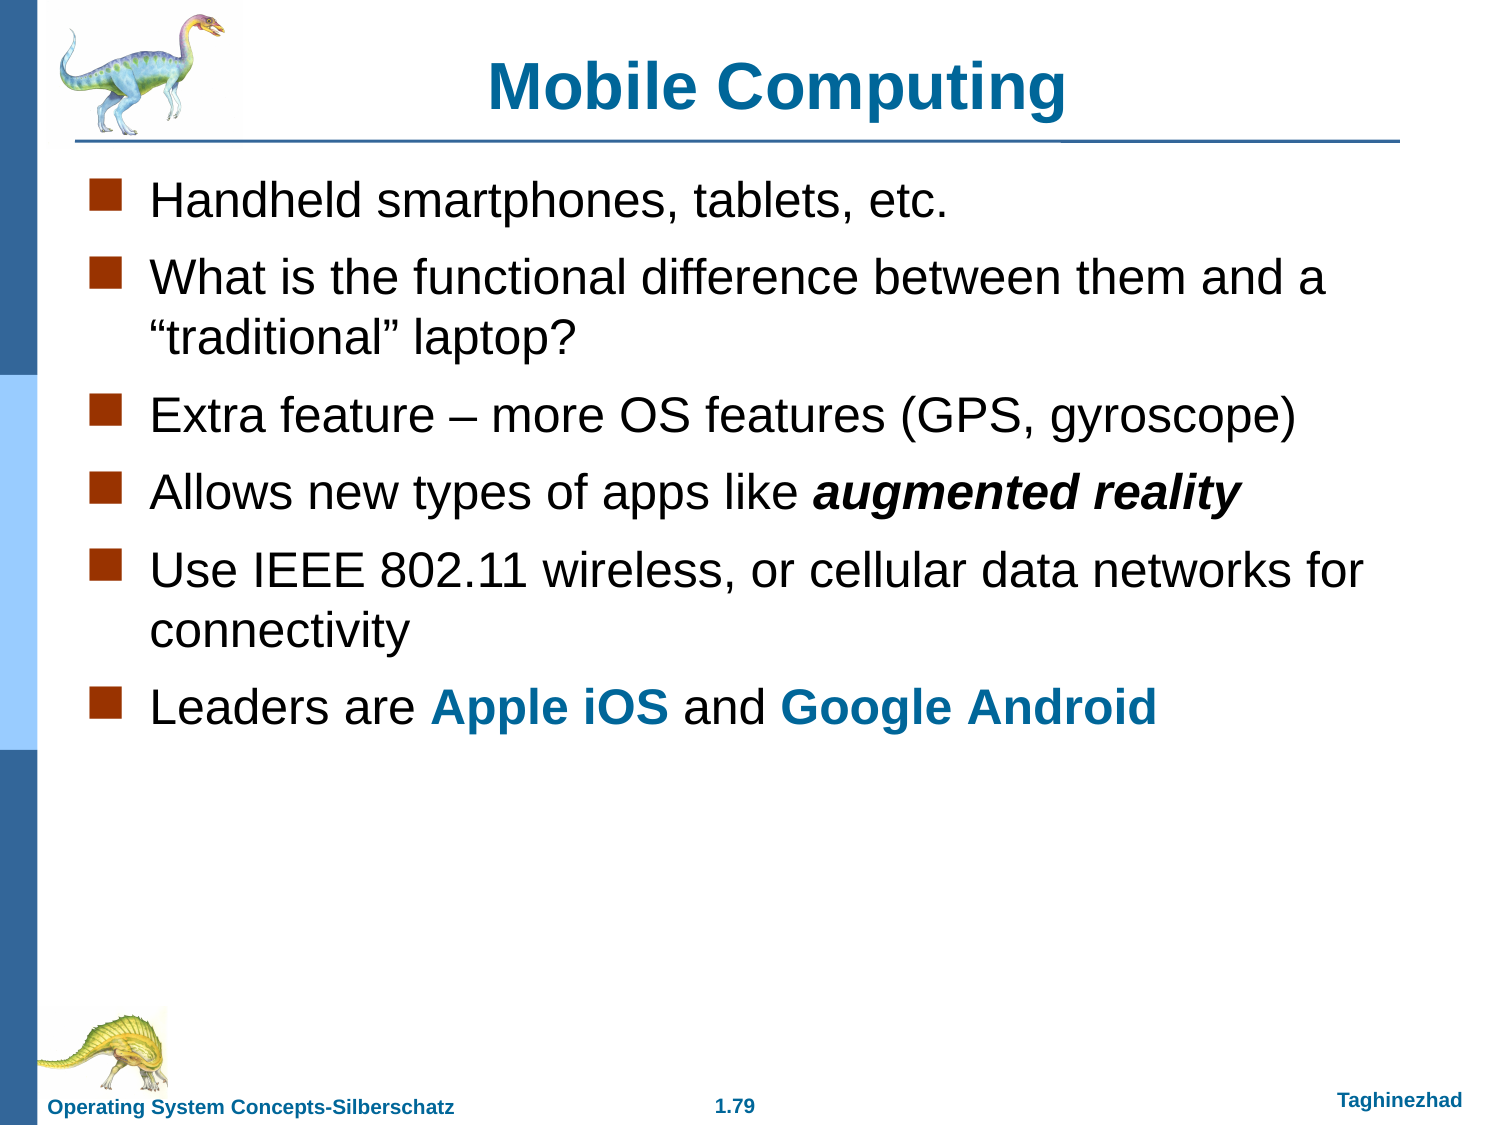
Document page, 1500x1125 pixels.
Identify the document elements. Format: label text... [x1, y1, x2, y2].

picture [46, 0, 243, 149]
title Mobile Computing [78, 35, 1479, 131]
list Handheld smartphones, tablets, etc. What is the functional difference between them and a “traditional” laptop? Extra feature – more OS features (GPS, gyroscope) Allows new types of apps like augmented reality Use IEEE 802.11 wireless, or cellular data networks for connectivity Leaders are Apple iOS and Google Android [78, 159, 1447, 1057]
picture [38, 1006, 168, 1099]
